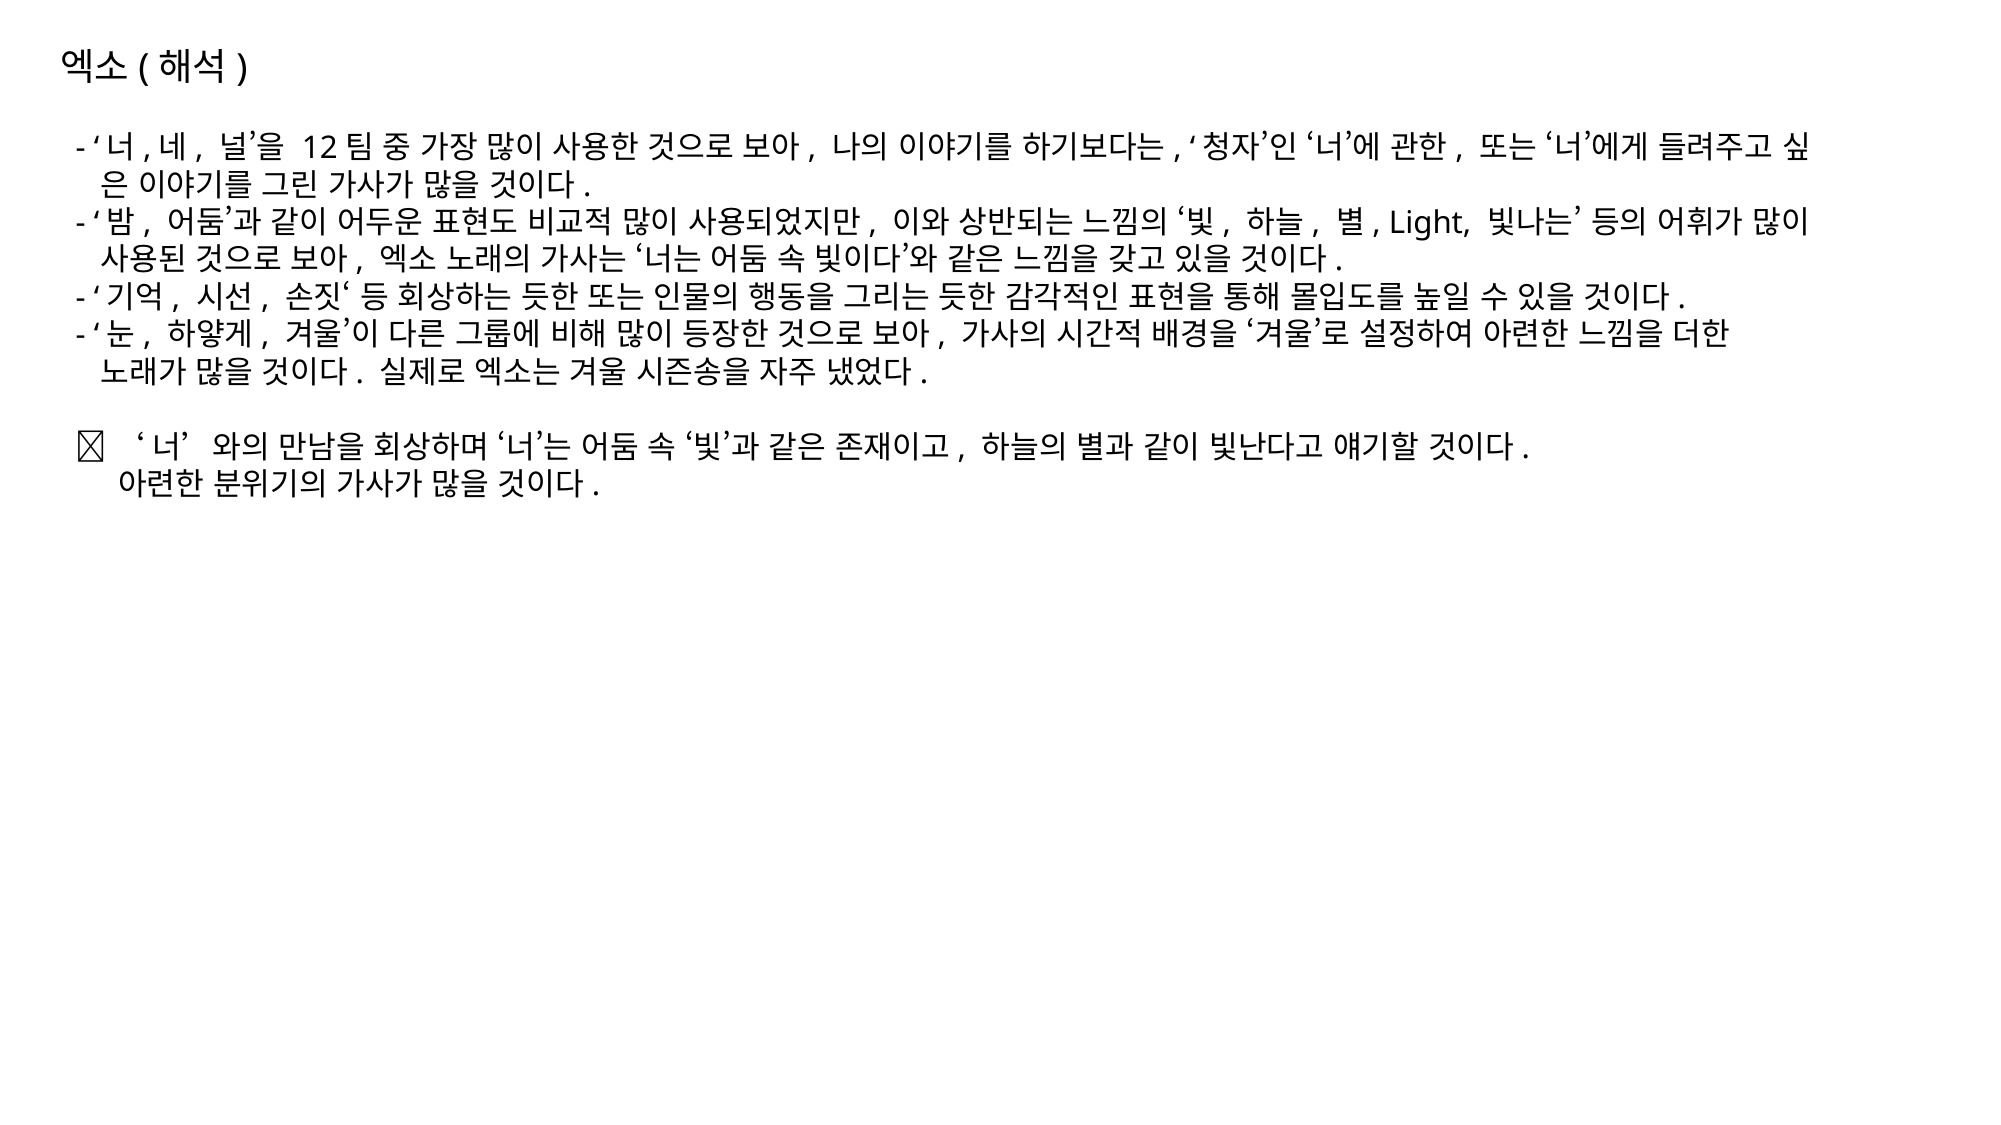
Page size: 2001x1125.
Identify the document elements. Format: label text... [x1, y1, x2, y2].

text_box - ‘너,네, 널’을 12팀 중 가장 많이 사용한 것으로 보아, 나의 이야기를 하기보다는, ‘청자’인 ‘너’에 관한, 또는 ‘너’에게 들려주고 싶 은 이야기를 그린 가사가 많을 것이다. - ‘밤, 어둠’과 같이 어두운 표현도 비교적 많이 사용되었지만, 이와 상반되는 느낌의 ‘빛, 하늘, 별, Light, 빛나는’ 등의 어휘가 많이 사용된 것으로 보아, 엑소 노래의 가사는 ‘너는 어둠 속 빛이다’와 같은 느낌을 갖고 있을 것이다. - ‘기억, 시선, 손짓‘ 등 회상하는 듯한 또는 인물의 행동을 그리는 듯한 감각적인 표현을 통해 몰입도를 높일 수 있을 것이다. - ‘눈, 하얗게, 겨울’이 다른 그룹에 비해 많이 등장한 것으로 보아, 가사의 시간적 배경을 ‘겨울’로 설정하여 아련한 느낌을 더한 노래가 많을 것이다. 실제로 엑소는 겨울 시즌송을 자주 냈었다.  ‘너’와의 만남을 회상하며 ‘너’는 어둠 속 ‘빛’과 같은 존재이고, 하늘의 별과 같이 빛난다고 얘기할 것이다. 아련한 분위기의 가사가 많을 것이다. [60, 119, 1893, 510]
text_box 엑소(해석) [45, 35, 278, 95]
